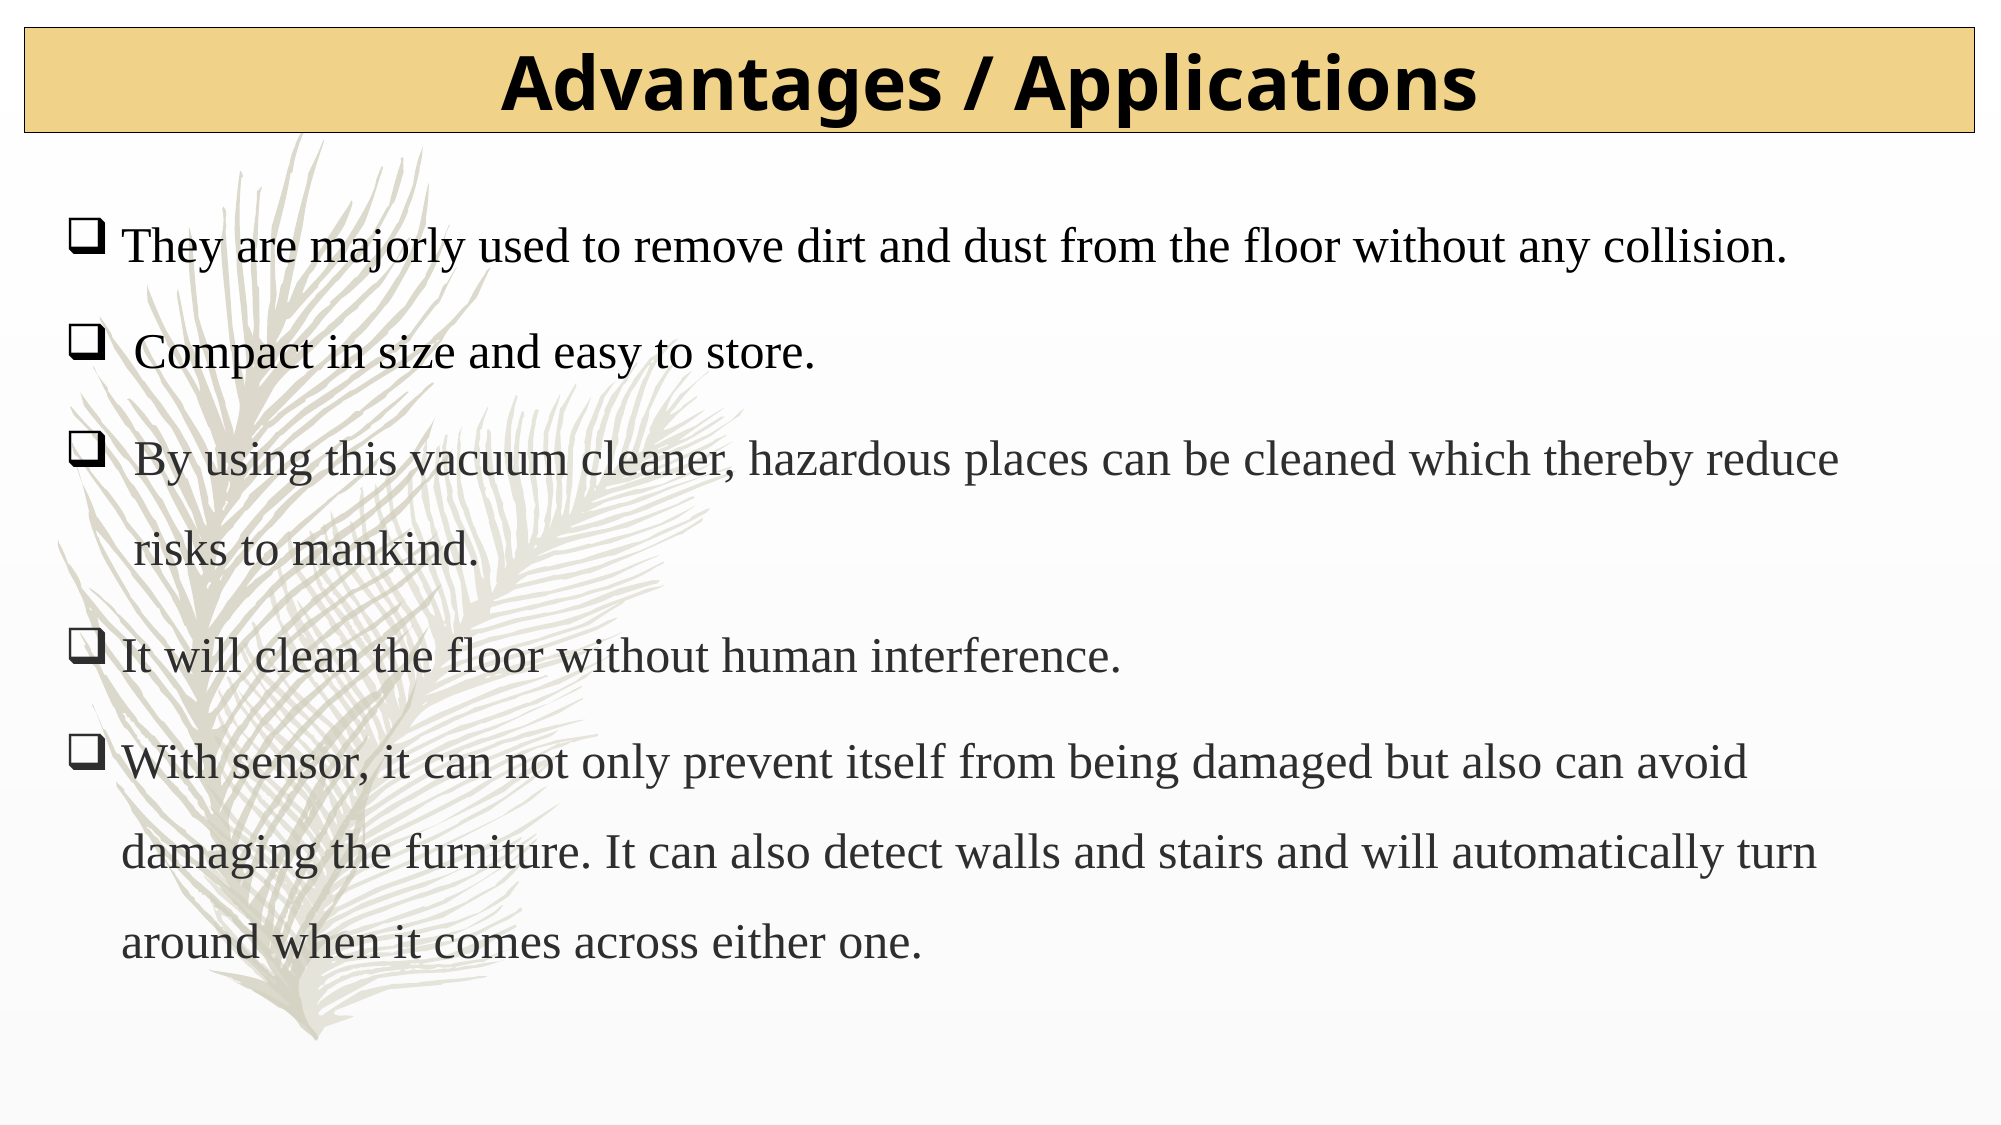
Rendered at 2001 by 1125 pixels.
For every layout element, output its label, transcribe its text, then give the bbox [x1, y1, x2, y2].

text_box They are majorly used to remove dirt and dust from the floor without any collision. Compact in size and easy to store. By using this vacuum cleaner, hazardous places can be cleaned which thereby reduce risks to mankind. It will clean the floor without human interference. With sensor, it can not only prevent itself from being damaged but also can avoid damaging the furniture. It can also detect walls and stairs and will automatically turn around when it comes across either one. [50, 174, 1950, 1058]
text_box Advantages / Applications [24, 27, 1975, 133]
